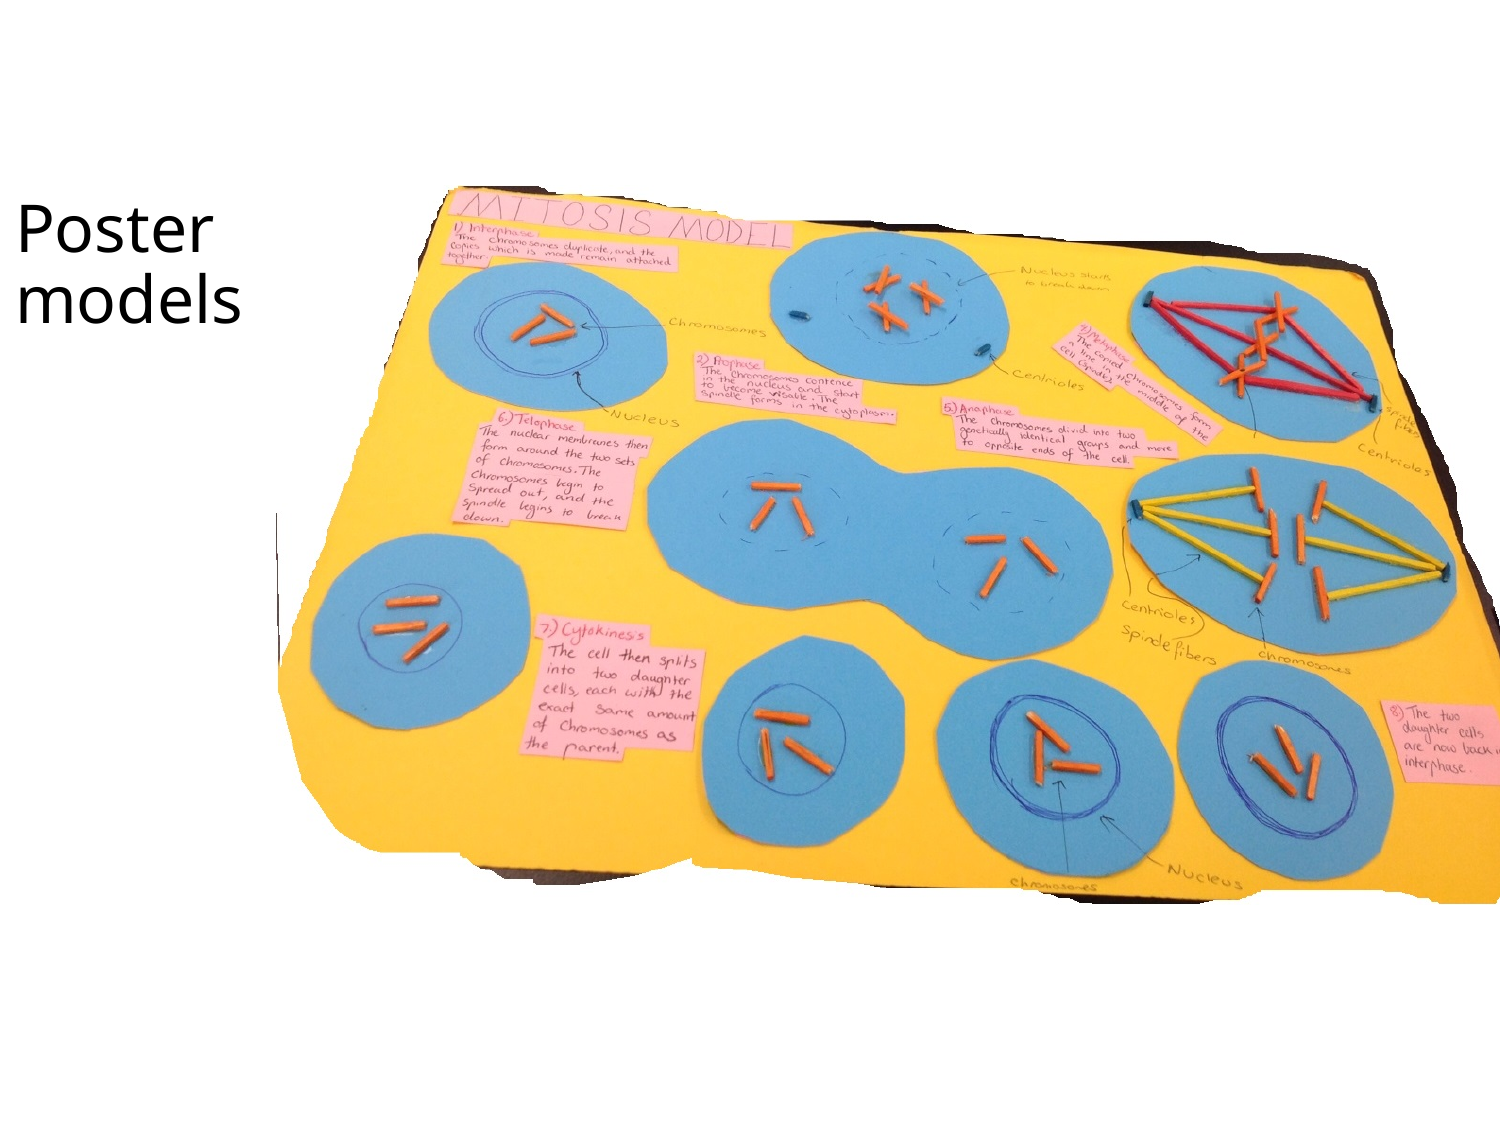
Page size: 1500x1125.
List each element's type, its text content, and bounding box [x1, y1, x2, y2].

title Poster models [0, 185, 259, 349]
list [276, 185, 1500, 905]
